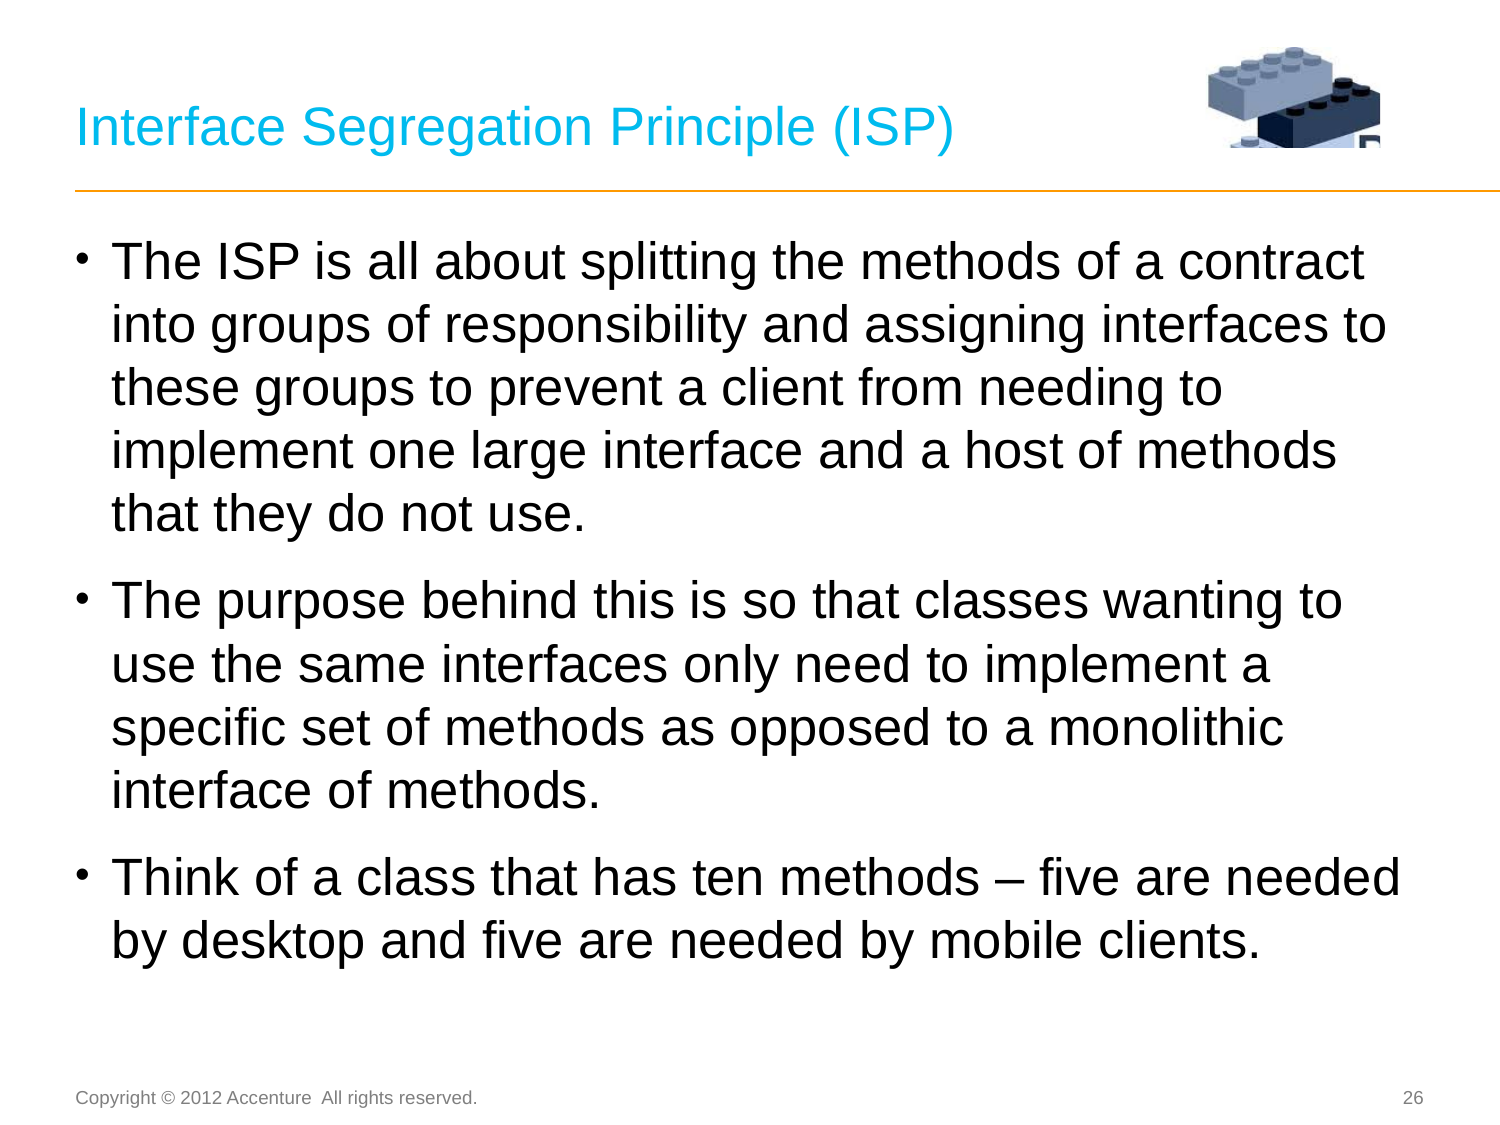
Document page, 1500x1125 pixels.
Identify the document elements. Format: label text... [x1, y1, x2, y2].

title Interface Segregation Principle (ISP) [75, 27, 1422, 157]
list The ISP is all about splitting the methods of a contract into groups of responsibility and assigning interfaces to these groups to prevent a client from needing to implement one large interface and a host of methods that they do not use. The purpose behind this is so that classes wanting to use the same interfaces only need to implement a specific set of methods as opposed to a monolithic interface of methods. Think of a class that has ten methods – five are needed by desktop and five are needed by mobile clients. [75, 226, 1425, 1018]
